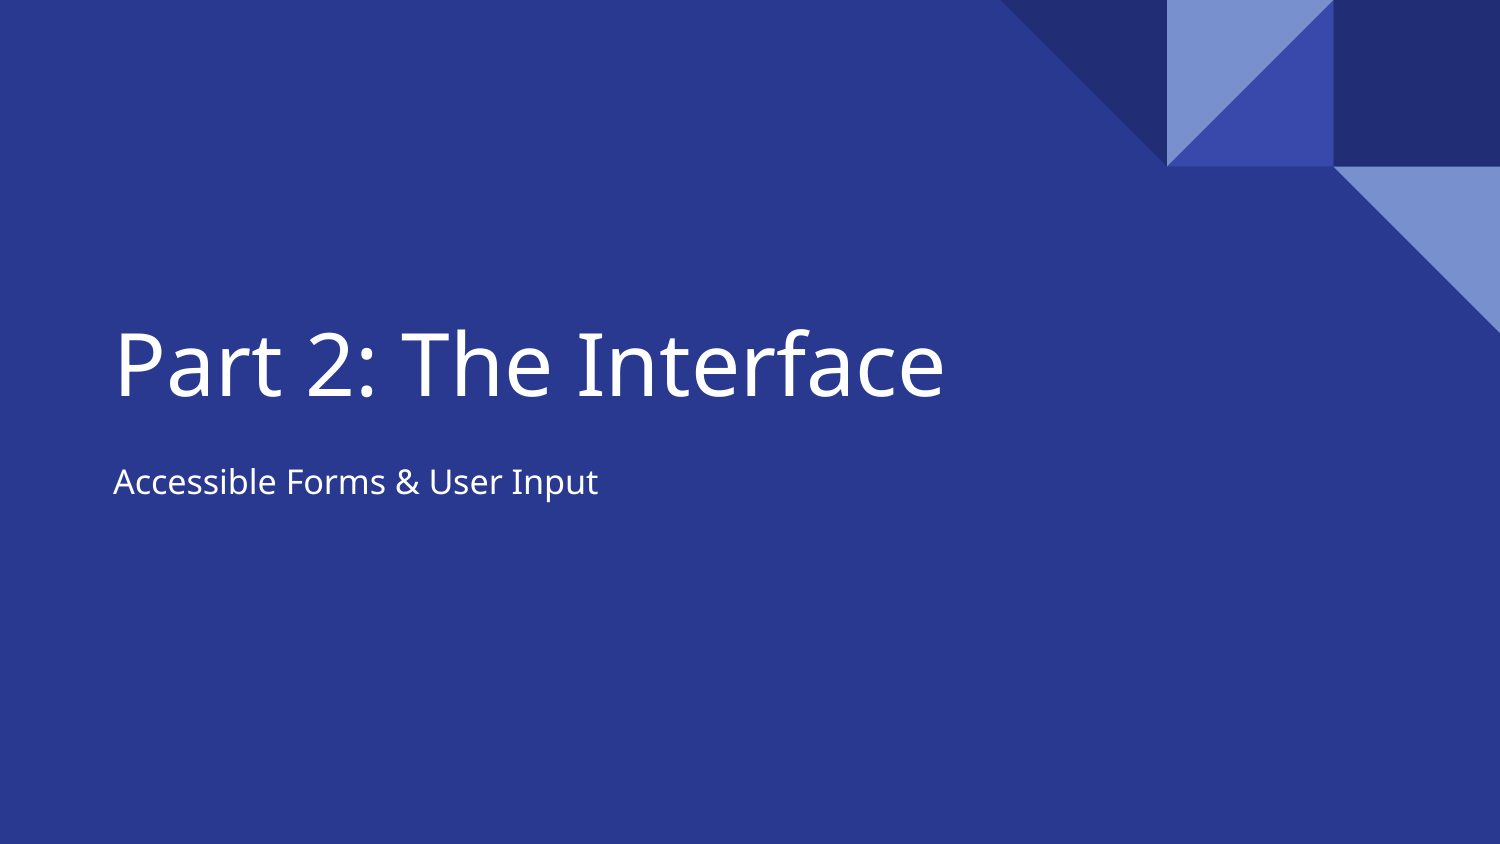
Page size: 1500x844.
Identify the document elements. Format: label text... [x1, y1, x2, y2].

title Part 2: The Interface [98, 291, 1447, 429]
subtitle Accessible Forms & User Input [98, 445, 1447, 517]
